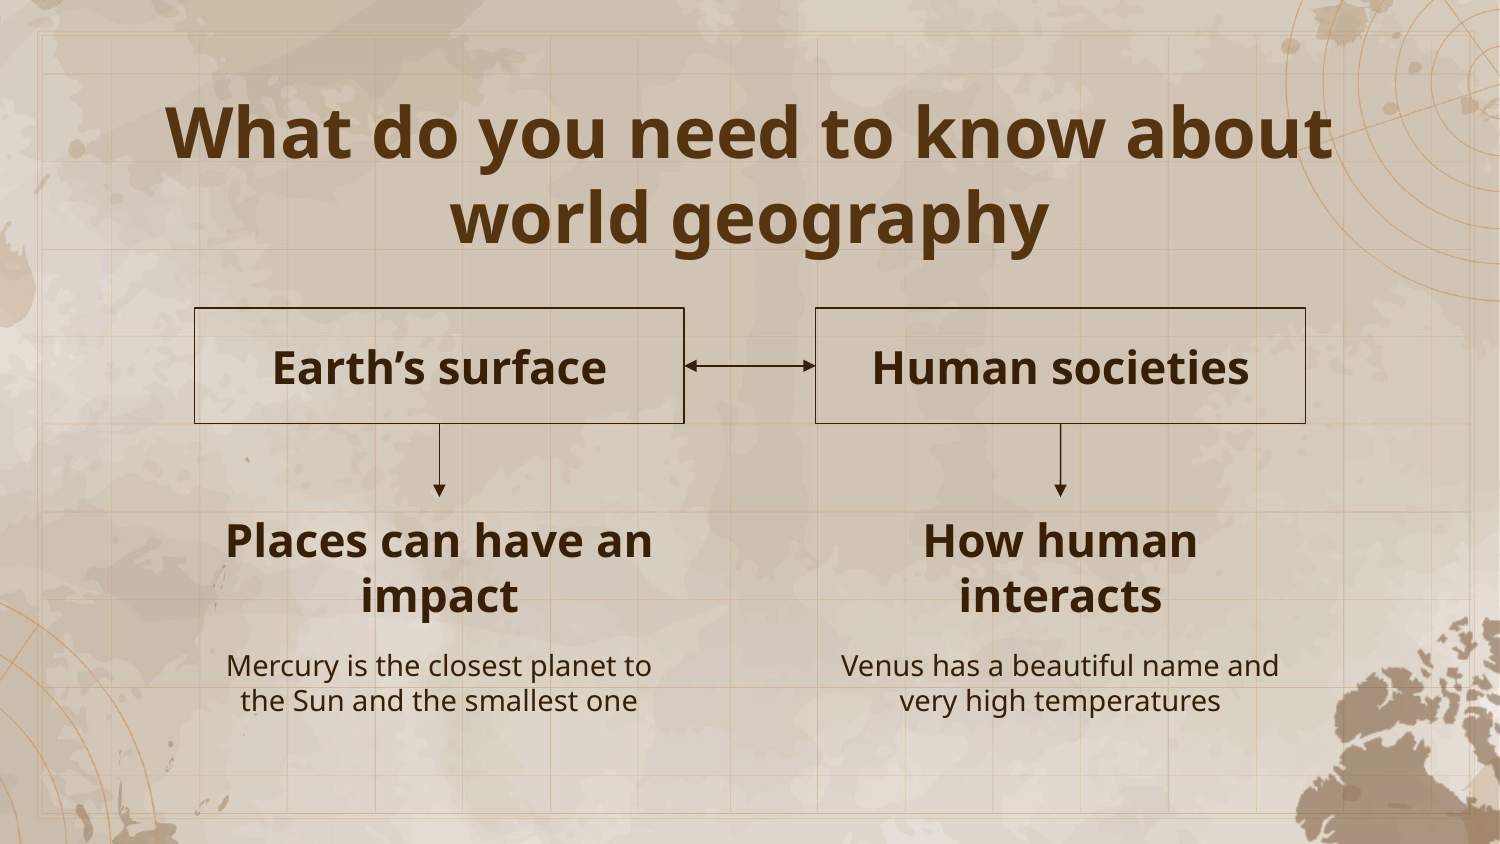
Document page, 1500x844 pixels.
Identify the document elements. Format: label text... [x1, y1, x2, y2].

title What do you need to know about world geography [118, 72, 1382, 268]
text_box How human interacts [815, 497, 1306, 613]
text_box Human societies [815, 307, 1306, 424]
text_box Mercury is the closest planet to the Sun and the smallest one [194, 631, 685, 734]
text_box Earth’s surface [194, 307, 685, 424]
picture [0, 0, 1500, 844]
text_box Venus has a beautiful name and very high temperatures [815, 631, 1306, 734]
text_box Places can have an impact [194, 497, 685, 613]
